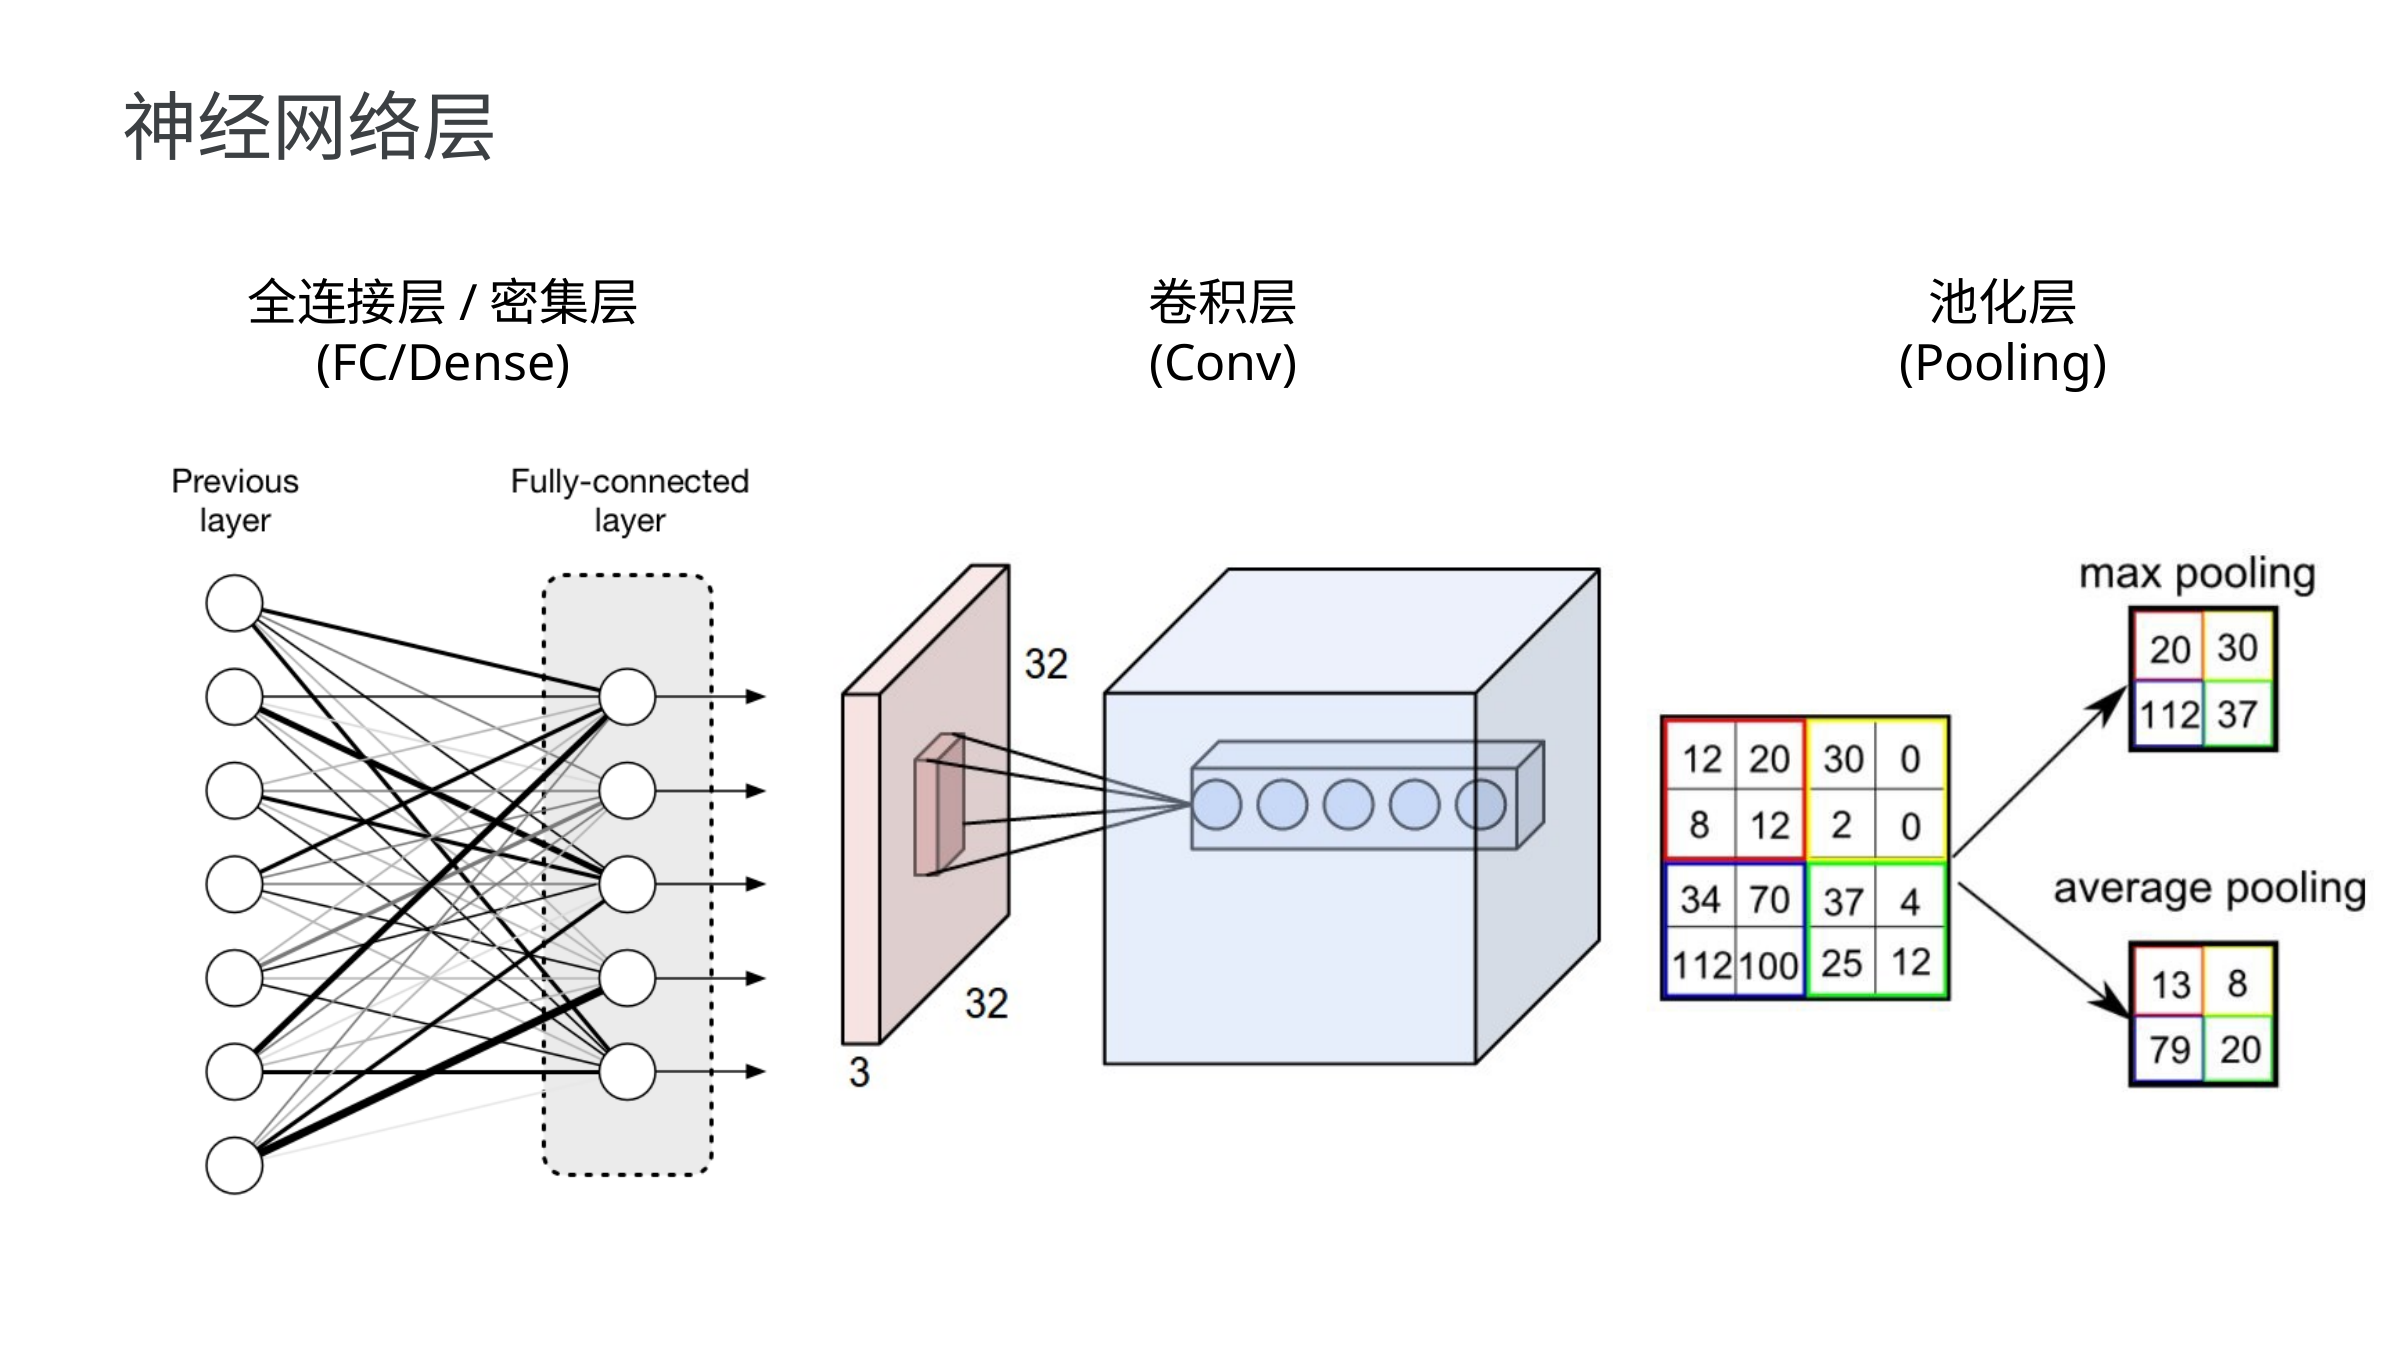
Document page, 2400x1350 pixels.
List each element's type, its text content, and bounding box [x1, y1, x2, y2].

text_box 全连接层/密集层 (FC/Dense) [215, 255, 672, 415]
text_box 池化层 (Pooling) [1775, 255, 2232, 415]
picture [833, 551, 1613, 1099]
picture [161, 451, 772, 1198]
picture [1627, 548, 2379, 1101]
text_box 卷积层 (Conv) [995, 255, 1452, 415]
text_box 神经网络层 [107, 64, 1819, 180]
